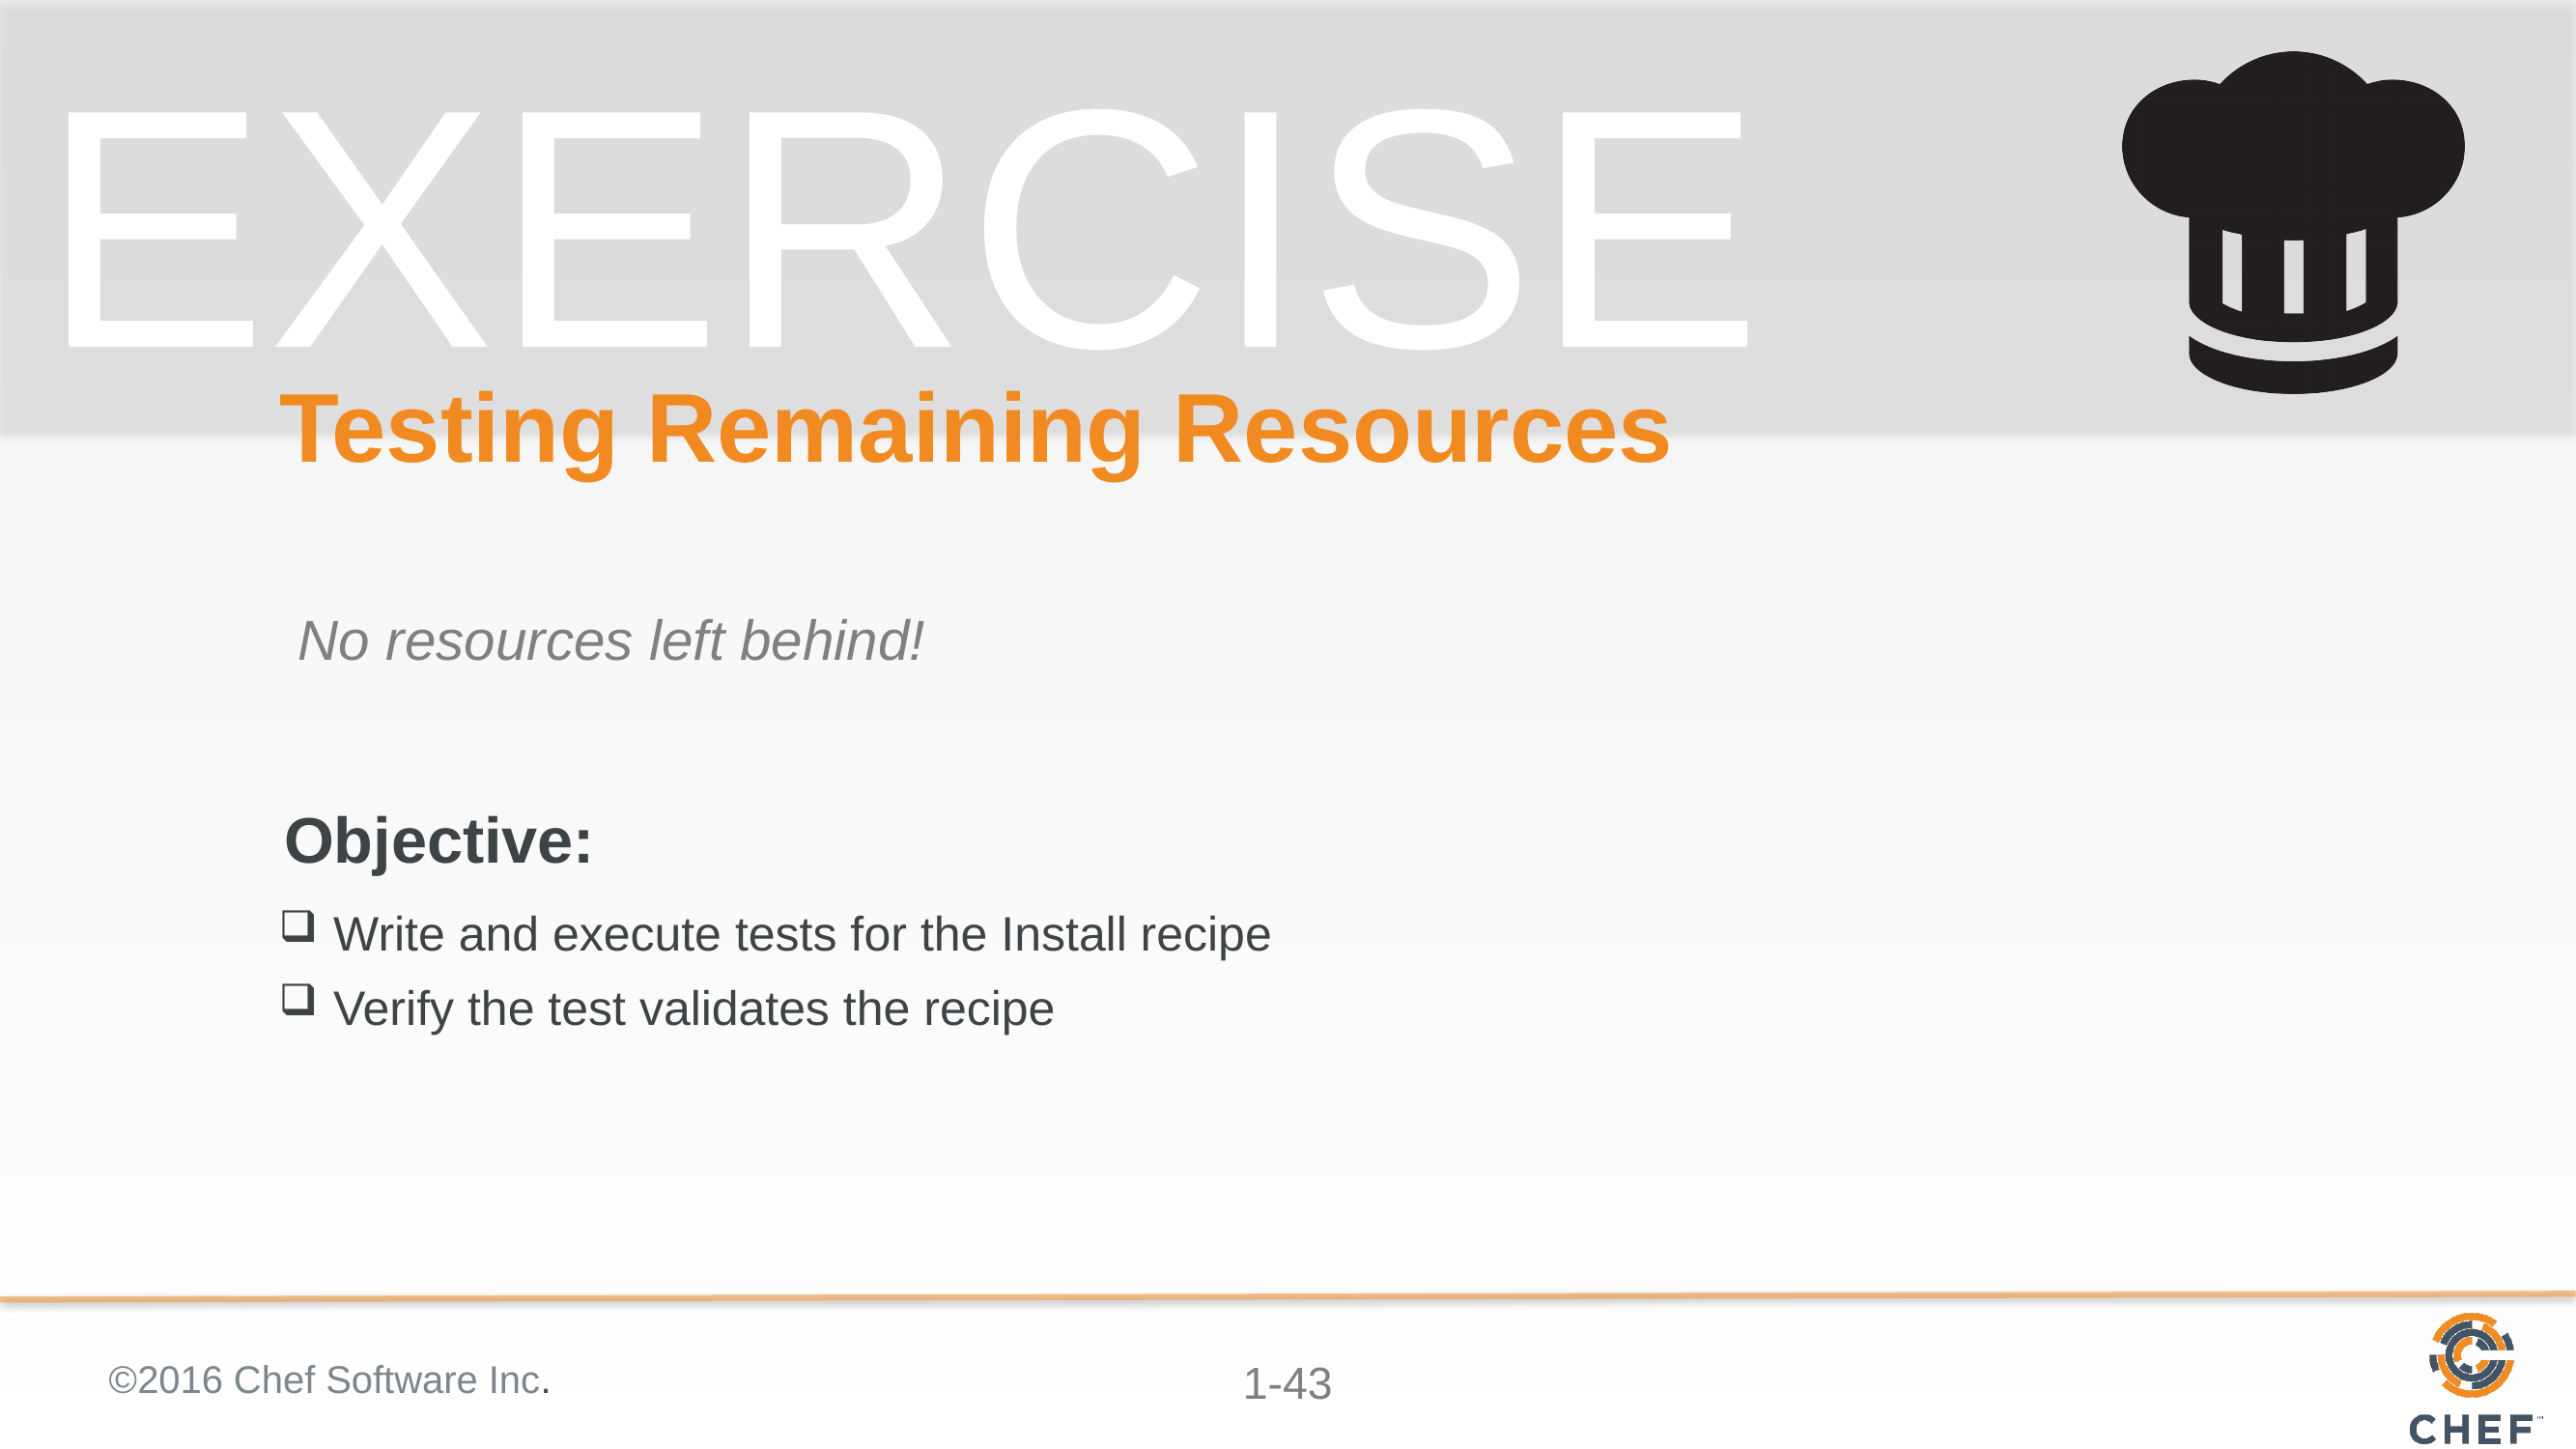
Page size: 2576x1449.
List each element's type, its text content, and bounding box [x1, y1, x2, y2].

list Write and execute tests for the Install recipe Verify the test validates the recipe [265, 895, 2217, 1284]
list No resources left behind! [265, 516, 2217, 759]
picture [2399, 1297, 2551, 1449]
title Testing Remaining Resources [265, 363, 2217, 498]
picture [2122, 51, 2465, 399]
